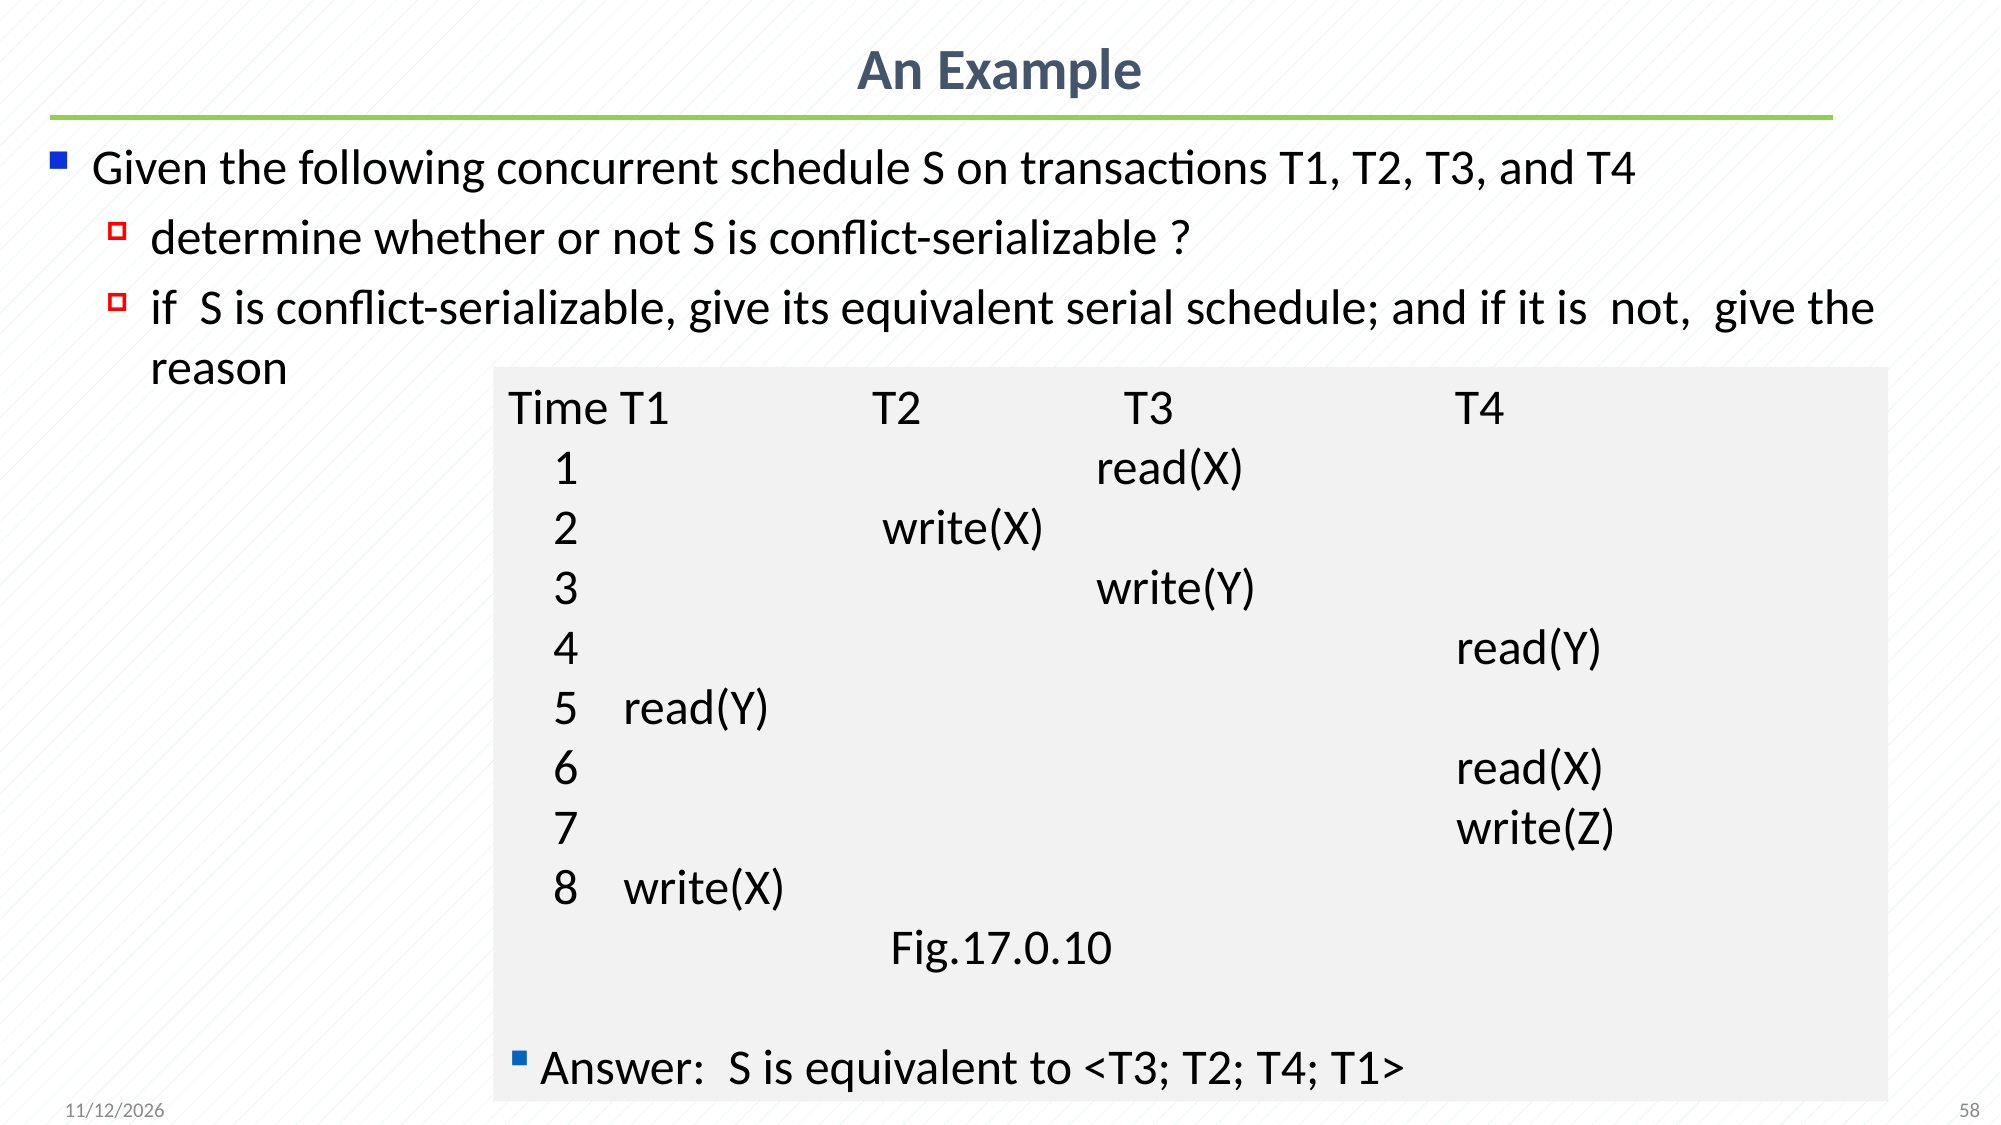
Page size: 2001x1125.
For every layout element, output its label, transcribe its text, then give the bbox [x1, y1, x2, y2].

text_box Time T1 T2 T3 T4 1 read(X) 2 write(X) 3 write(Y) 4 read(Y) 5 read(Y) 6 read(X) 7 write(Z) 8 write(X) Fig.17.0.10 Answer: S is equivalent to <T3; T2; T4; T1> [493, 366, 1889, 1102]
list Given the following concurrent schedule S on transactions T1, T2, T3, and T4 determine whether or not S is conflict-serializable ? if S is conflict-serializable, give its equivalent serial schedule; and if it is not, give the reason [32, 126, 1974, 1081]
title An Example [50, 13, 1949, 126]
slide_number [49, 1079, 500, 1125]
slide_number 58 [1545, 1079, 1996, 1125]
